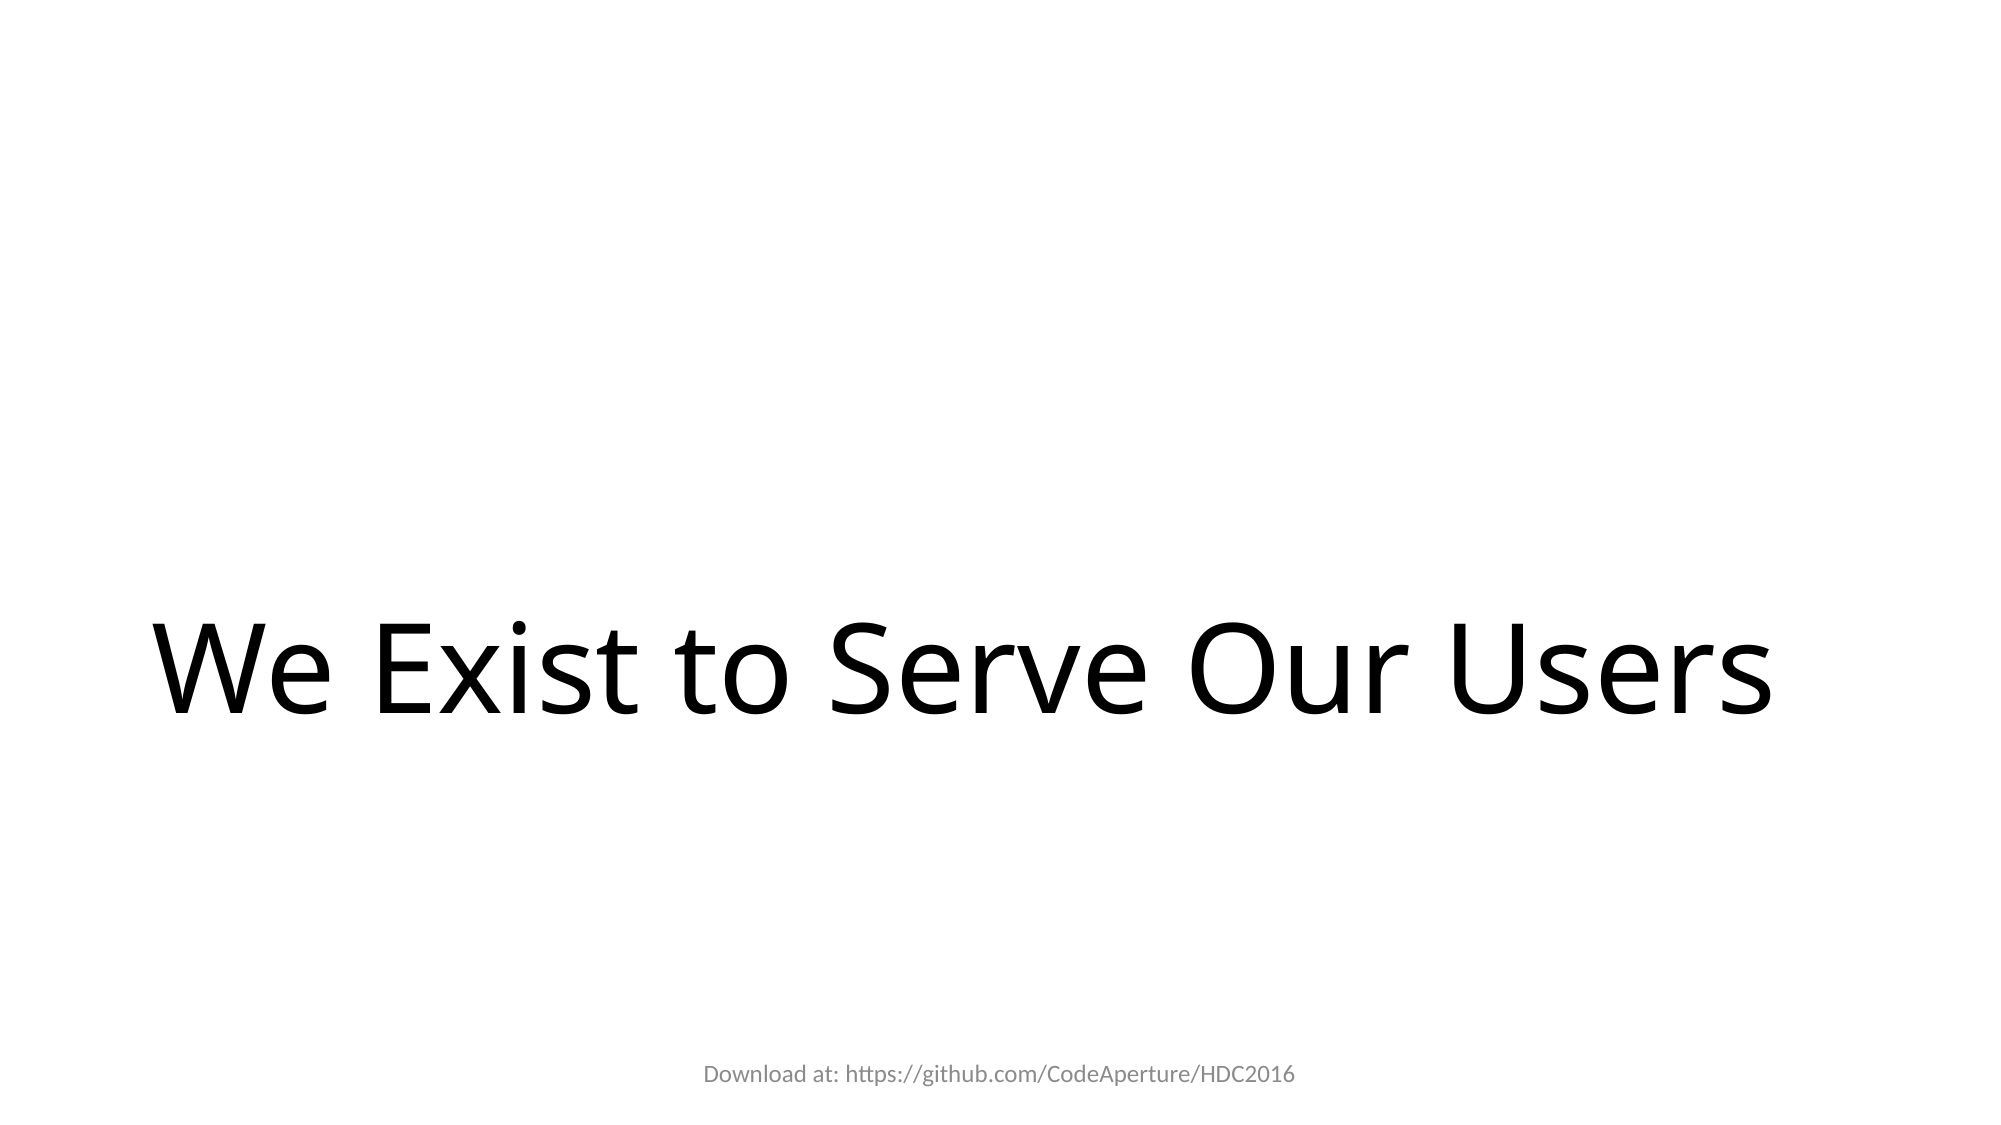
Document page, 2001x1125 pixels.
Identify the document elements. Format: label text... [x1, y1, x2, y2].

footer Download at: https://github.com/CodeAperture/HDC2016 [662, 1042, 1338, 1103]
title We Exist to Serve Our Users [136, 280, 1862, 749]
